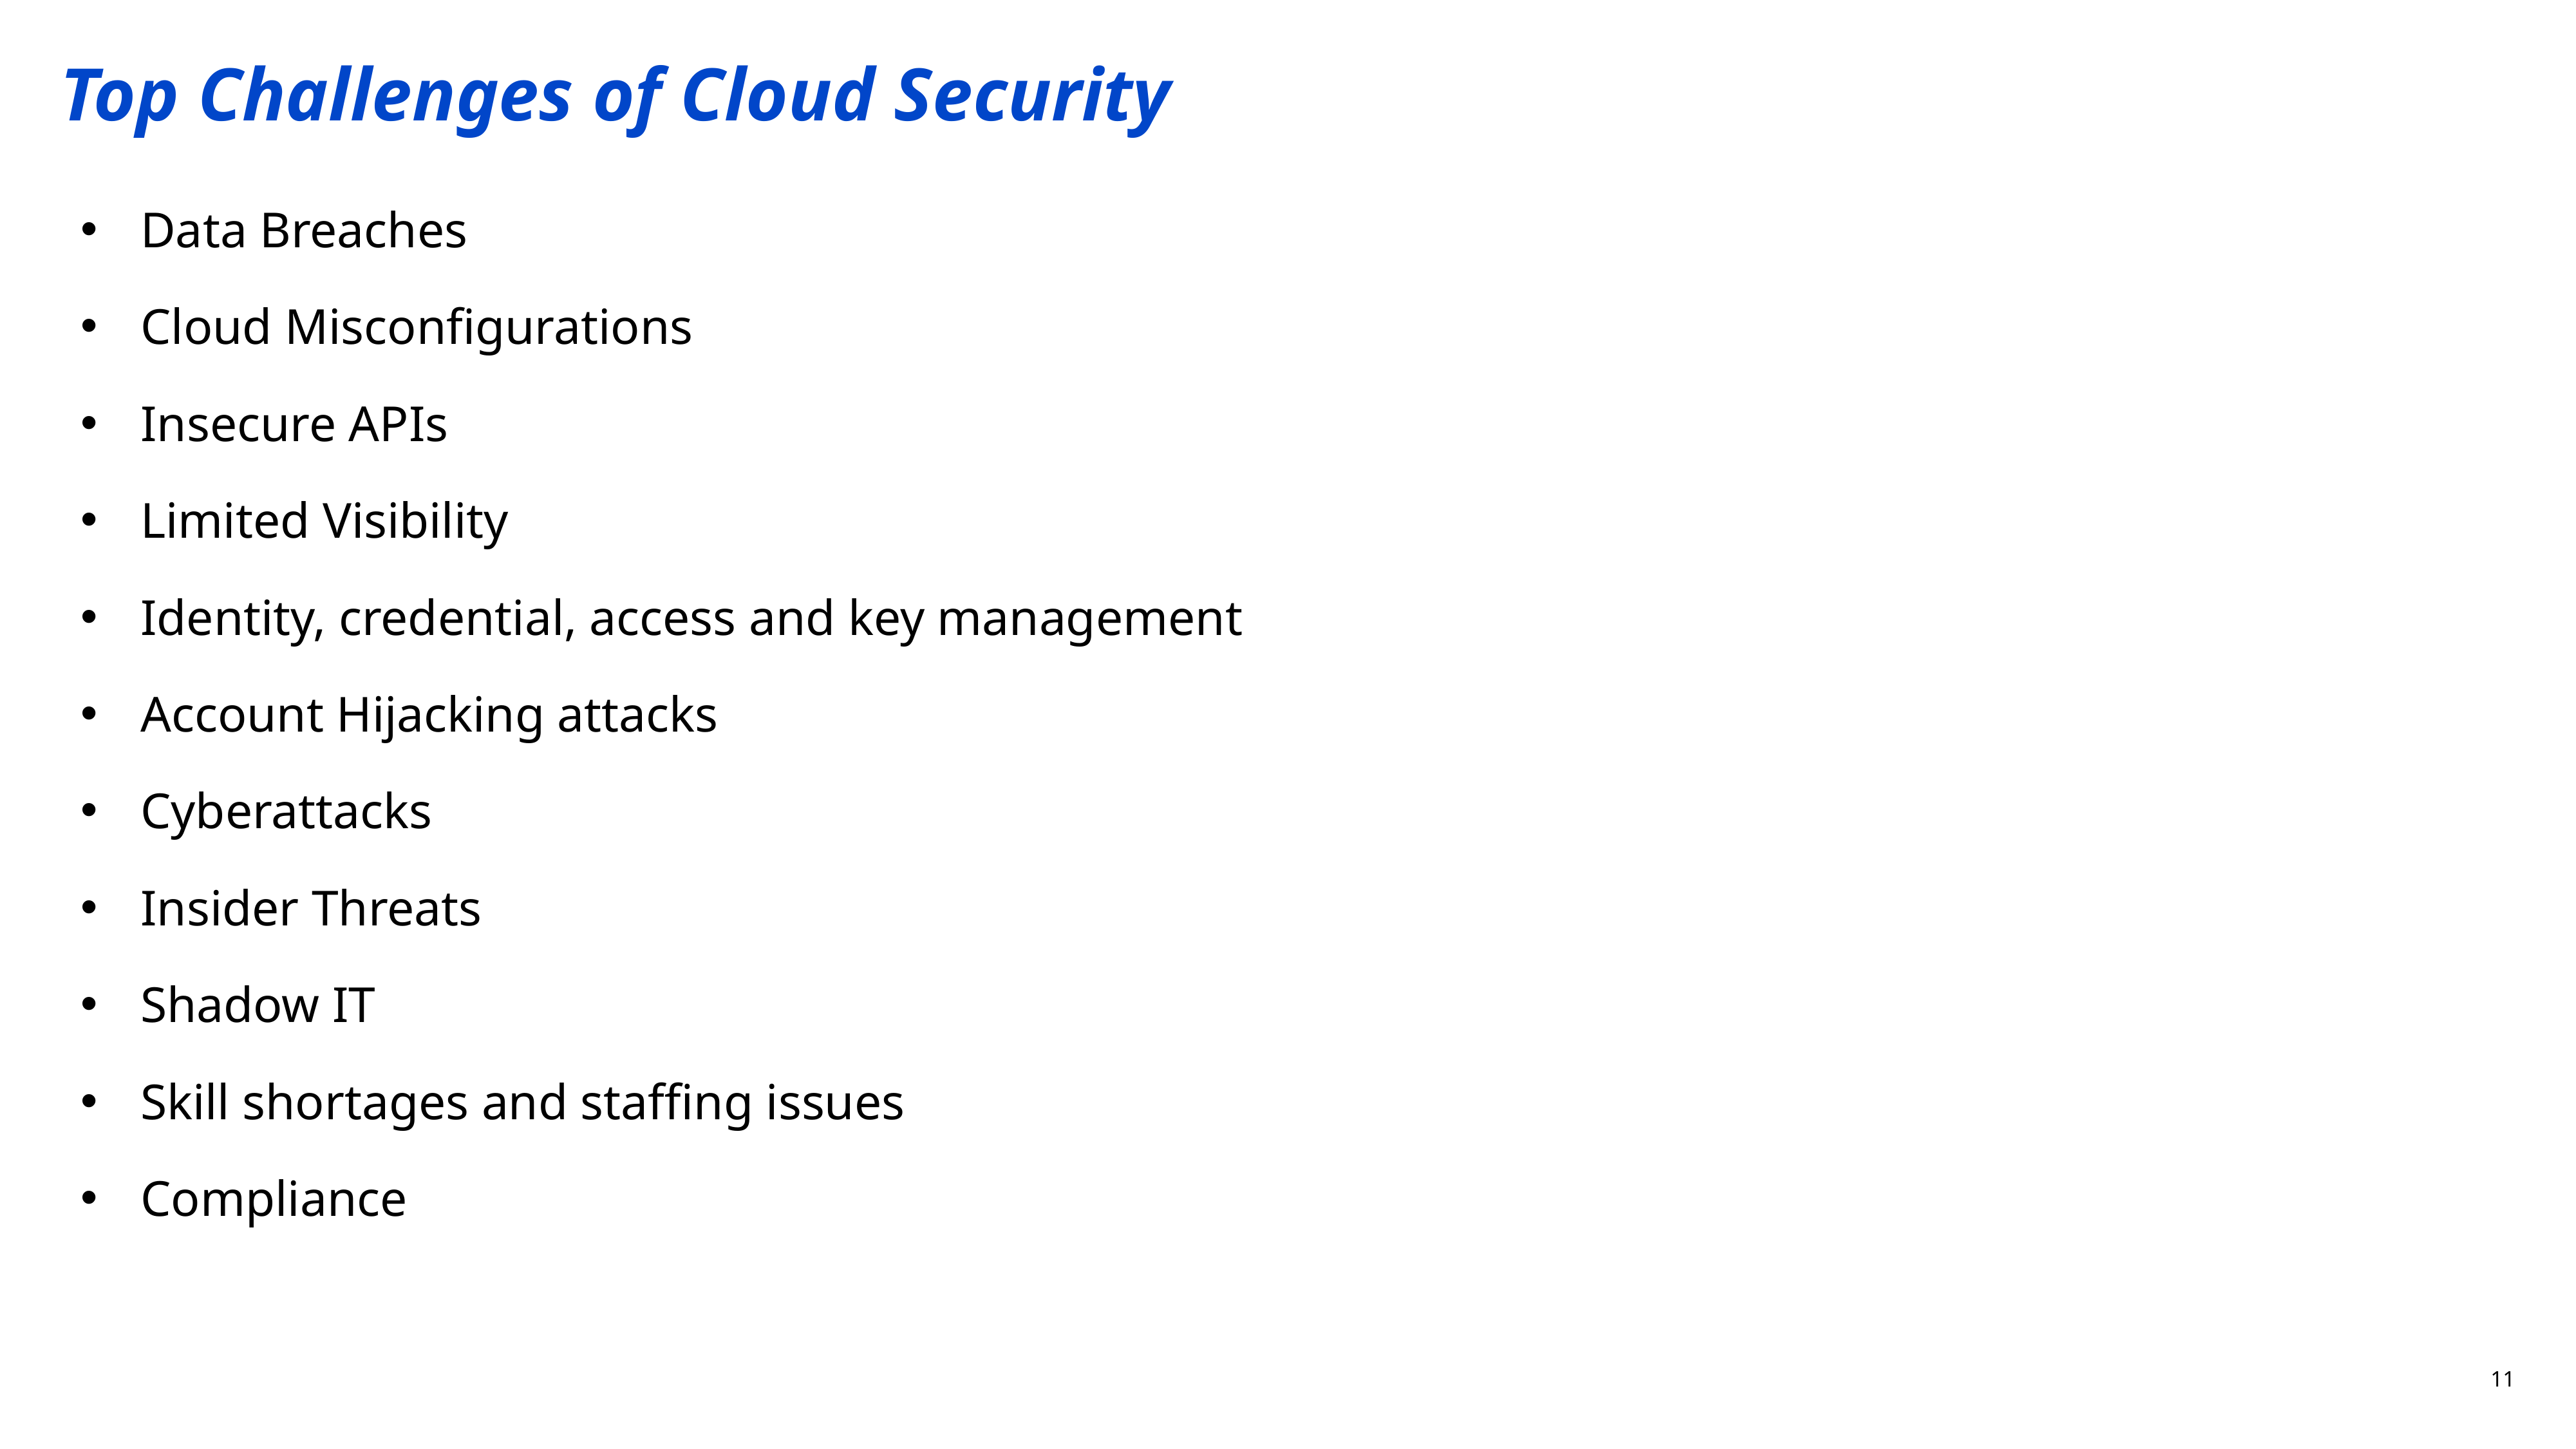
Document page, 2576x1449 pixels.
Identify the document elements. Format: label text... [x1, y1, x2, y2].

slide_number 11 [2486, 1366, 2515, 1394]
title Top Challenges of Cloud Security [60, 39, 1399, 120]
text_box Data Breaches Cloud Misconfigurations Insecure APIs Limited Visibility Identity, credential, access and key management Account Hijacking attacks Cyberattacks Insider Threats Shadow IT Skill shortages and staffing issues Compliance [80, 199, 2515, 1334]
